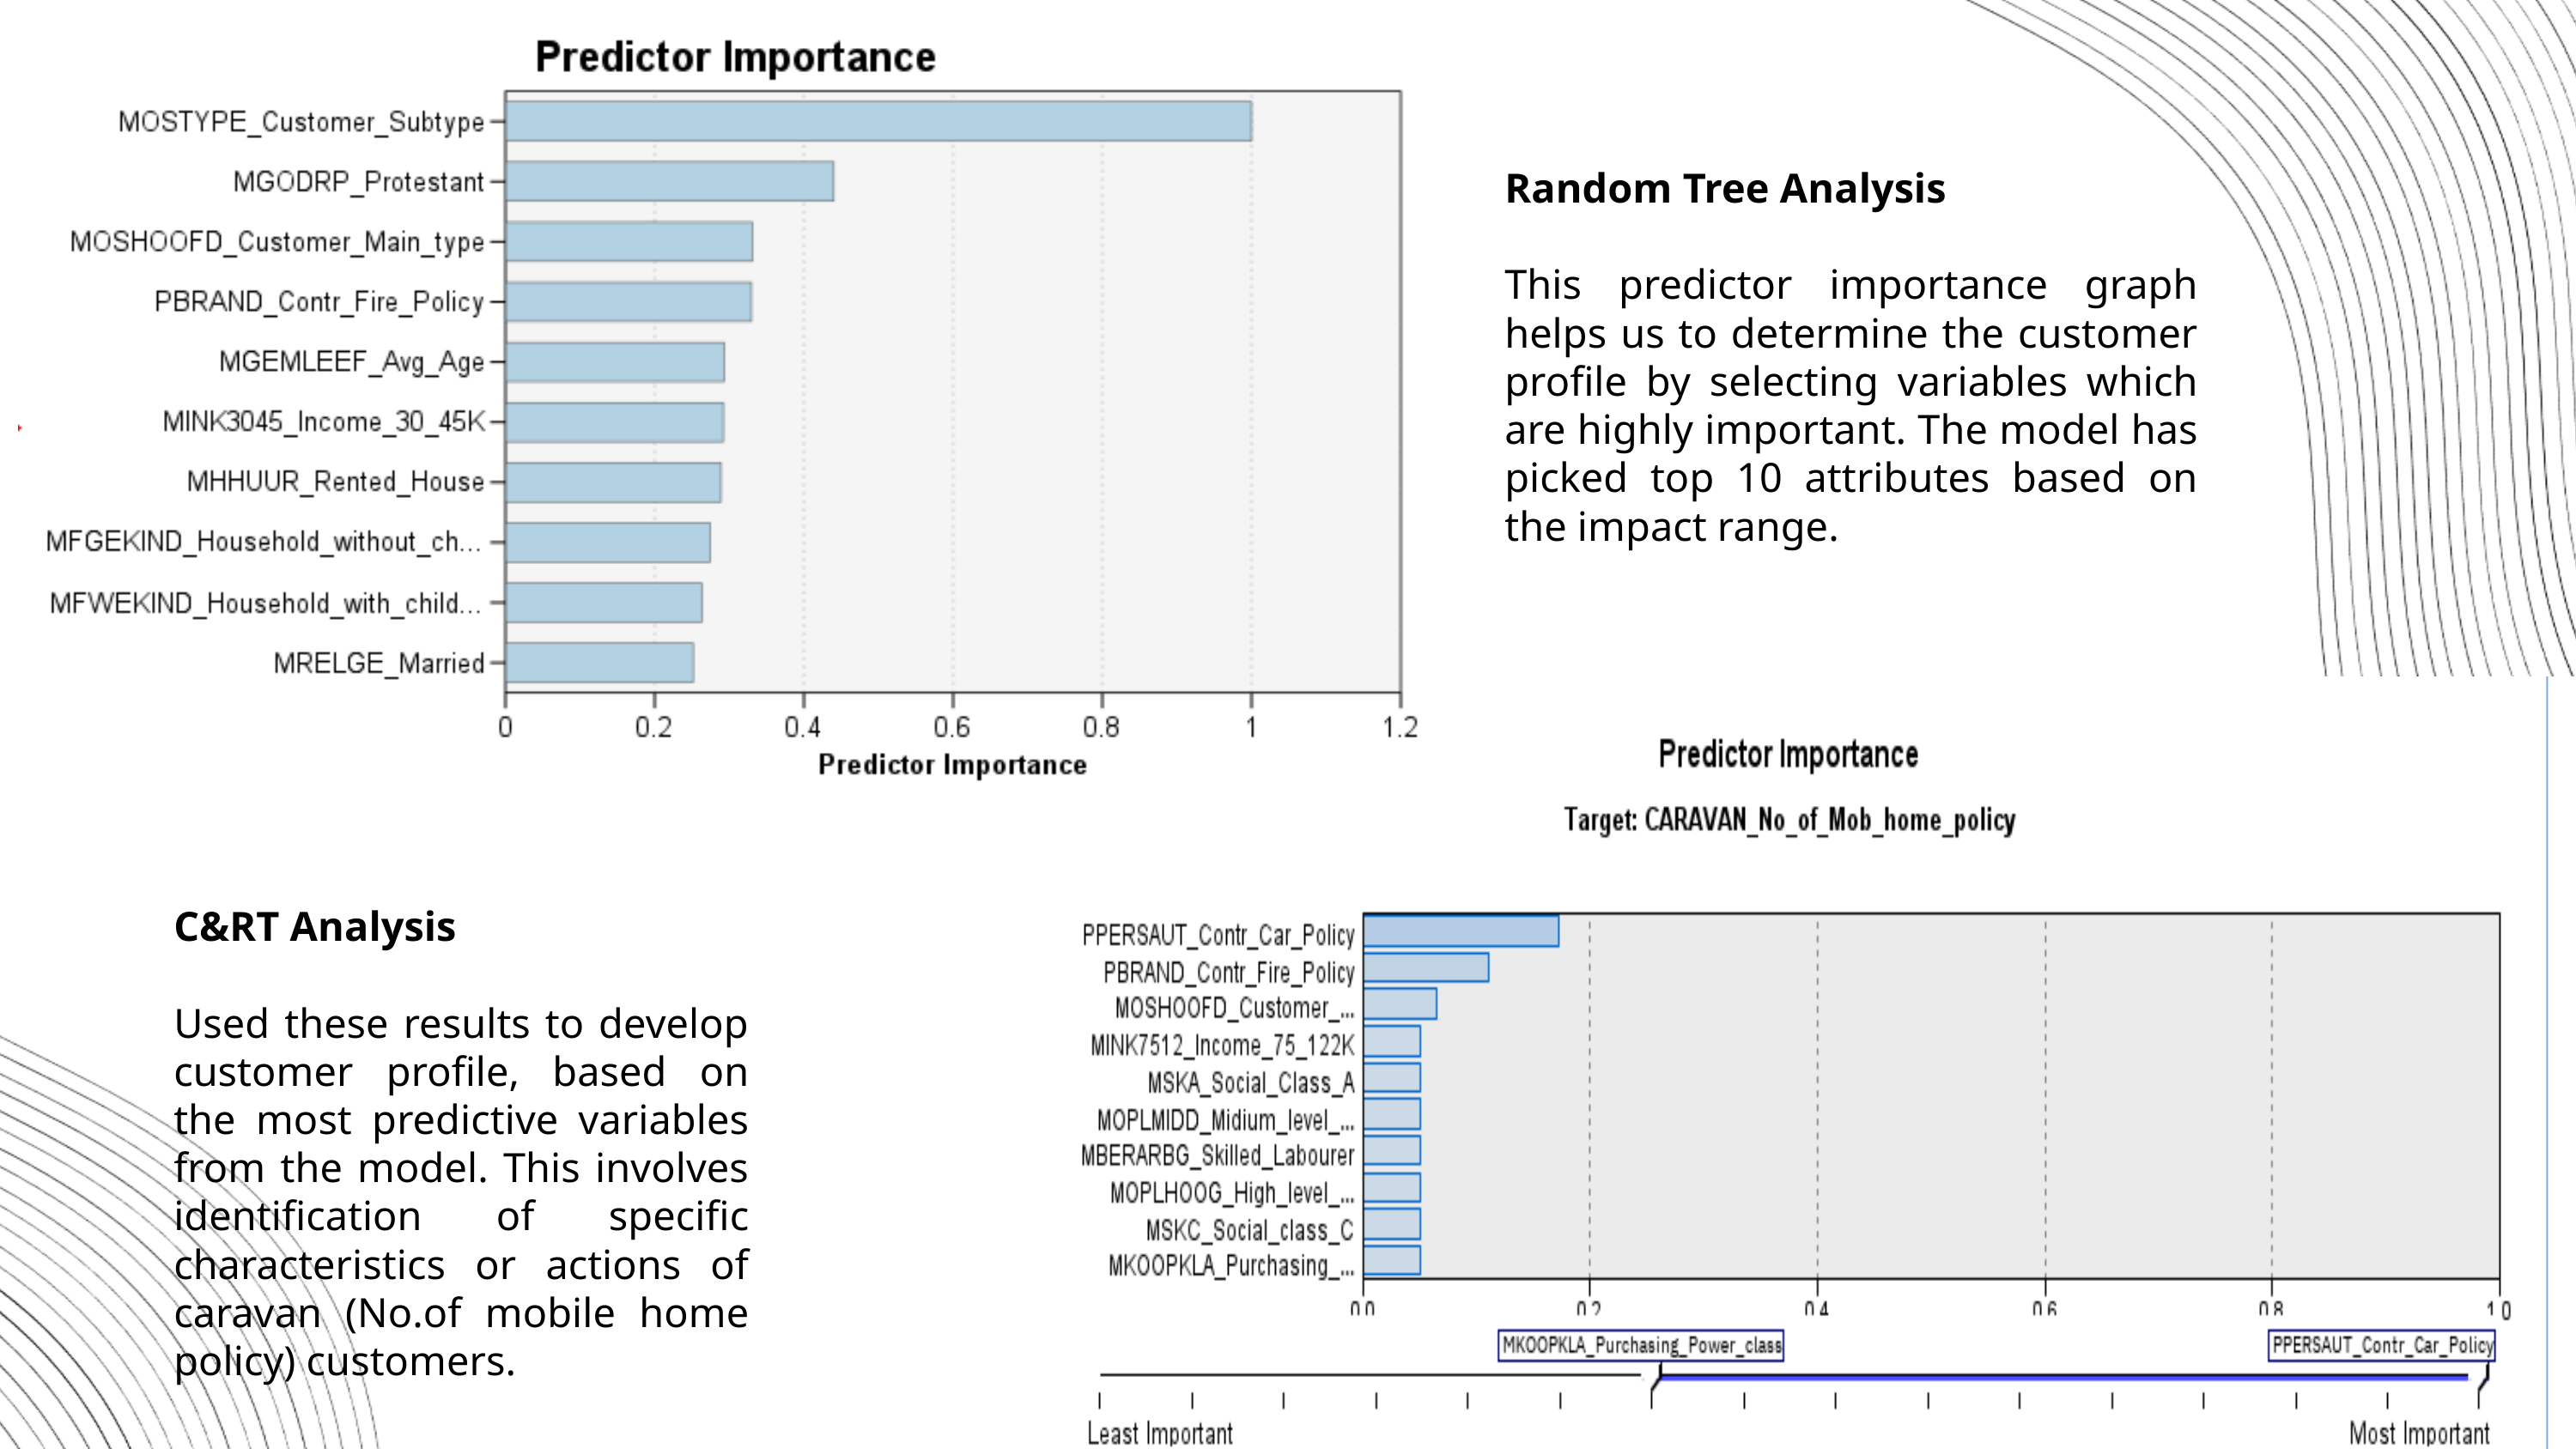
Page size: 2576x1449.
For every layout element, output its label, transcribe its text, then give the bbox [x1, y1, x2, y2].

text_box C&RT Analysis Used these results to develop customer profile, based on the most predictive variables from the model. This involves identification of specific characteristics or actions of caravan (No.of mobile home policy) customers. [161, 894, 762, 1391]
text_box Random Tree Analysis This predictor importance graph helps us to determine the customer profile by selecting variables which are highly important. The model has picked top 10 attributes based on the impact range. [1581, 156, 1692, 671]
picture [0, 0, 2576, 1449]
